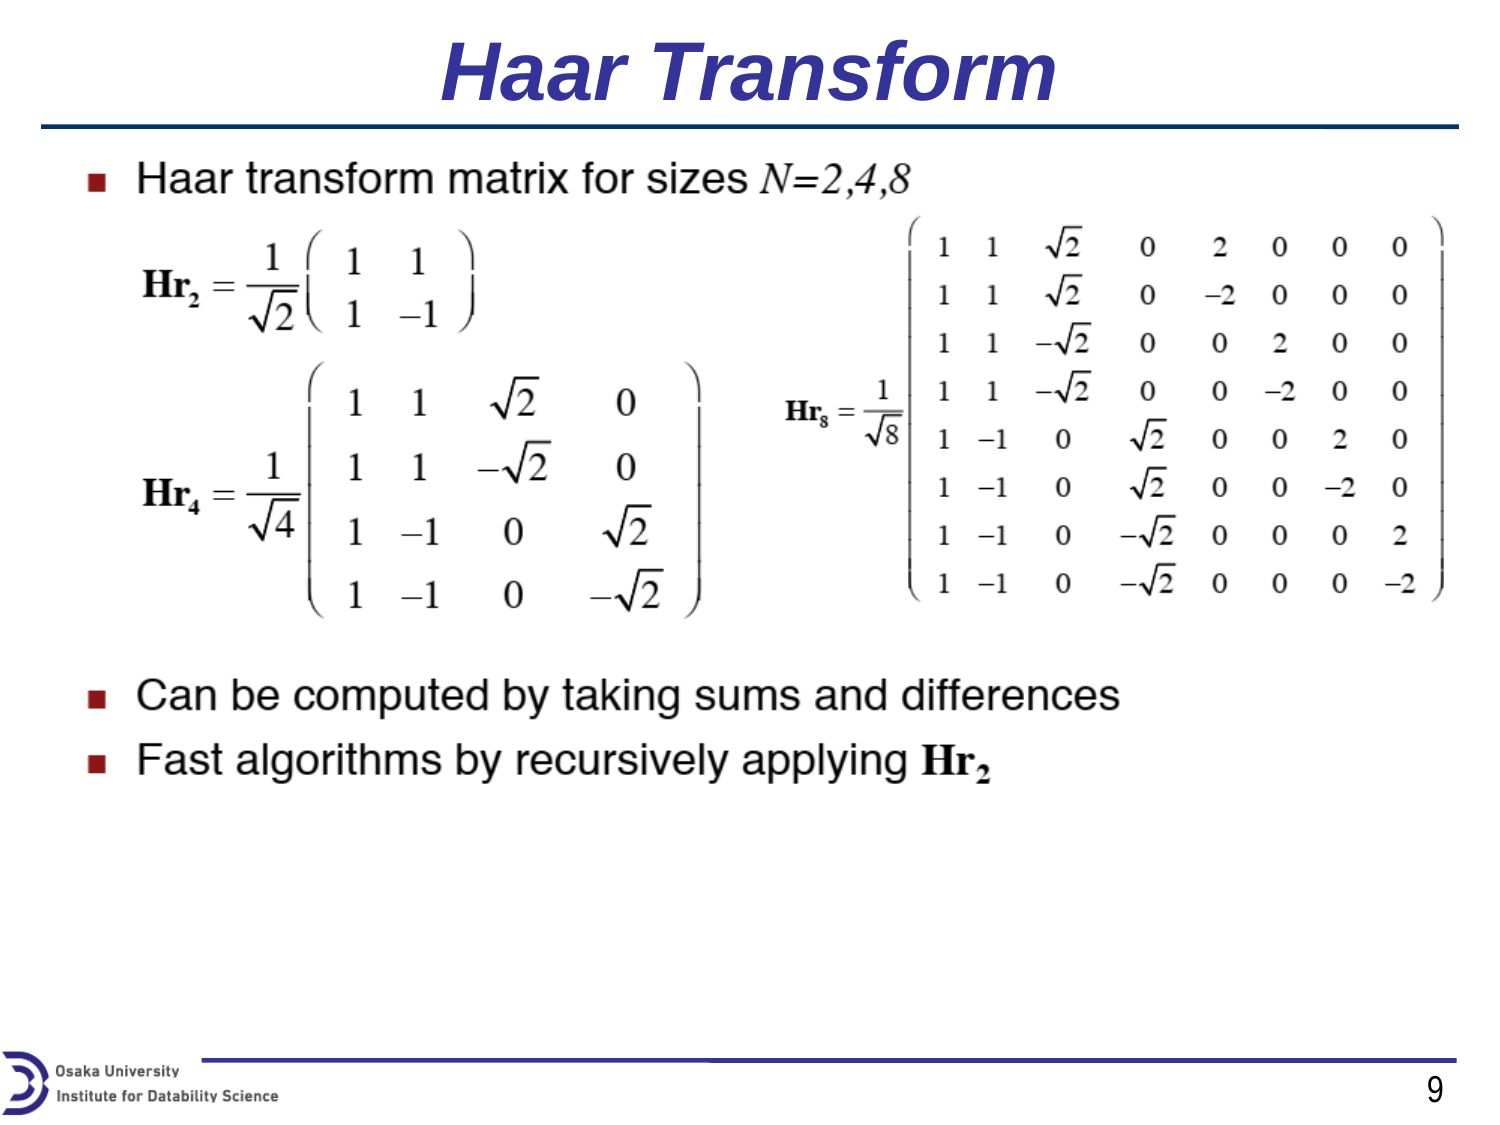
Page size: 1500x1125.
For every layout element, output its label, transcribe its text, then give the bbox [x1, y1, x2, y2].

slide_number 9 [1146, 1070, 1460, 1118]
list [61, 153, 1460, 808]
title Haar Transform [40, 0, 1460, 125]
picture [0, 1046, 284, 1123]
